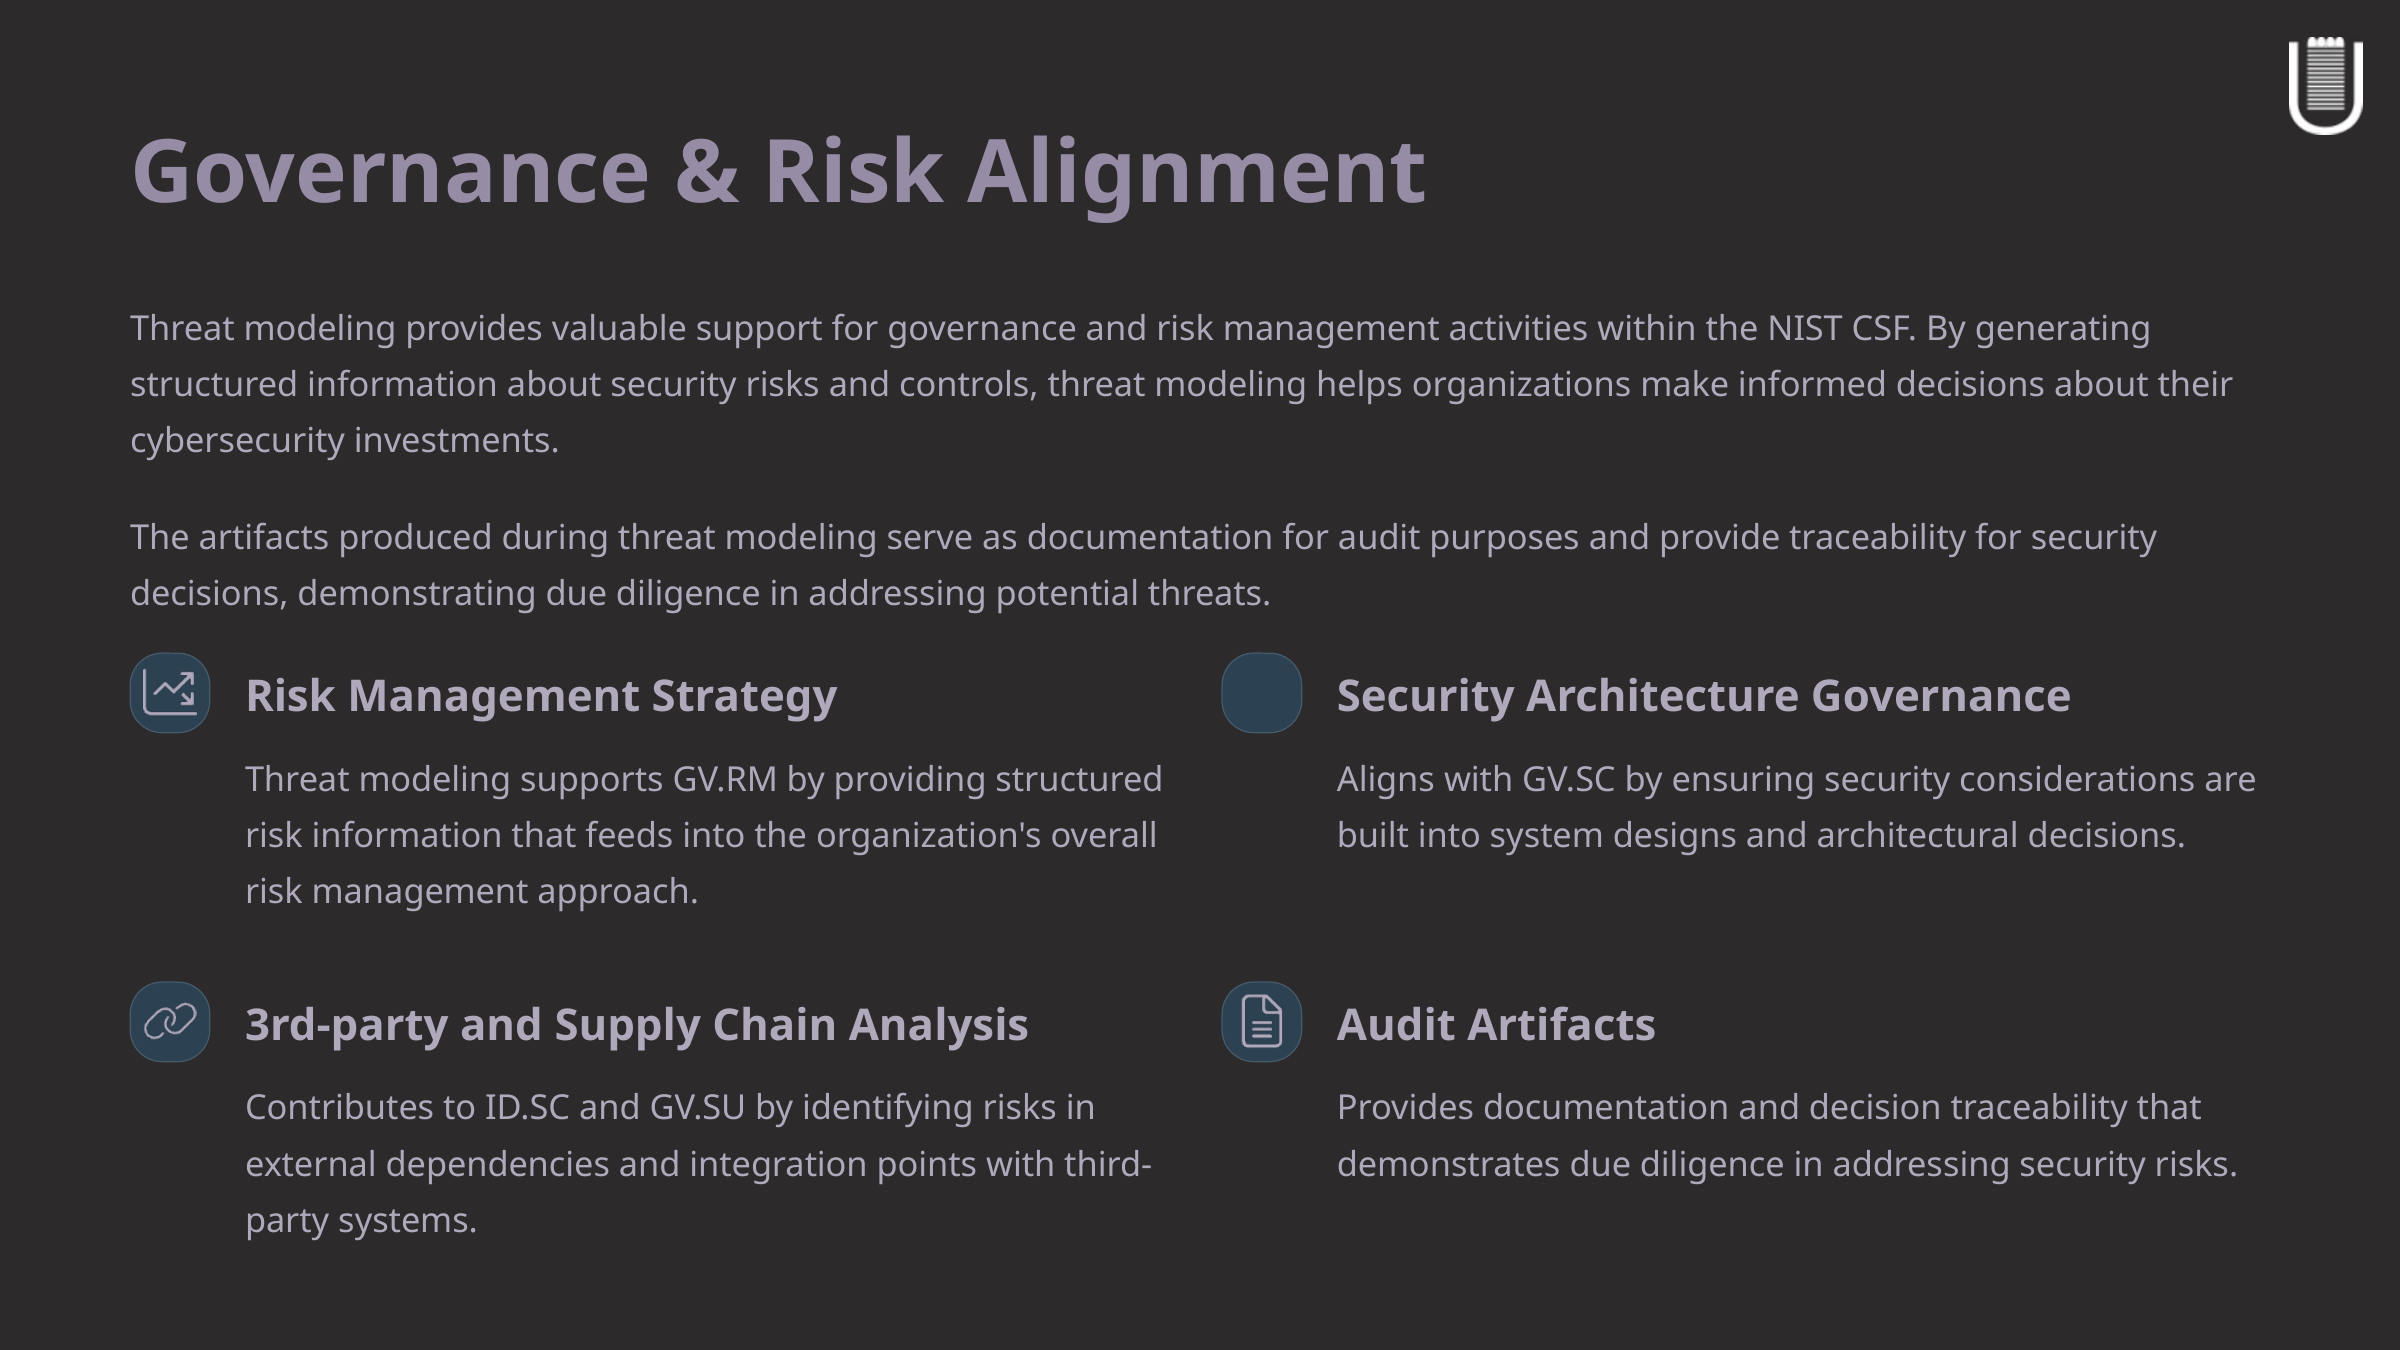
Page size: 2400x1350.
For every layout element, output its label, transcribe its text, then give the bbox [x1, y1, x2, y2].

text_box Threat modeling supports GV.RM by providing structured risk information that feeds into the organization's overall risk management approach. [245, 741, 1178, 912]
picture [143, 988, 197, 1055]
text_box [1222, 982, 1302, 1062]
picture [1235, 988, 1289, 1055]
text_box Governance & Risk Alignment [130, 109, 1437, 221]
text_box Threat modeling provides valuable support for governance and risk management activities within the NIST CSF. By generating structured information about security risks and controls, threat modeling helps organizations make informed decisions about their cybersecurity investments. [130, 290, 2270, 461]
picture [143, 659, 197, 726]
text_box The artifacts produced during threat modeling serve as documentation for audit purposes and provide traceability for security decisions, demonstrating due diligence in addressing potential threats. [130, 500, 2270, 614]
picture [2289, 37, 2363, 135]
text_box 3rd-party and Supply Chain Analysis [245, 994, 1038, 1050]
text_box [130, 653, 210, 733]
text_box [1222, 653, 1302, 733]
text_box Security Architecture Governance [1336, 665, 2082, 721]
text_box Provides documentation and decision traceability that demonstrates due diligence in addressing security risks. [1336, 1070, 2270, 1184]
text_box [130, 982, 210, 1062]
text_box Audit Artifacts [1336, 994, 1779, 1050]
text_box Contributes to ID.SC and GV.SU by identifying risks in external dependencies and integration points with third-party systems. [245, 1070, 1178, 1241]
text_box Risk Management Strategy [245, 665, 839, 721]
text_box Aligns with GV.SC by ensuring security considerations are built into system designs and architectural decisions. [1336, 741, 2270, 855]
